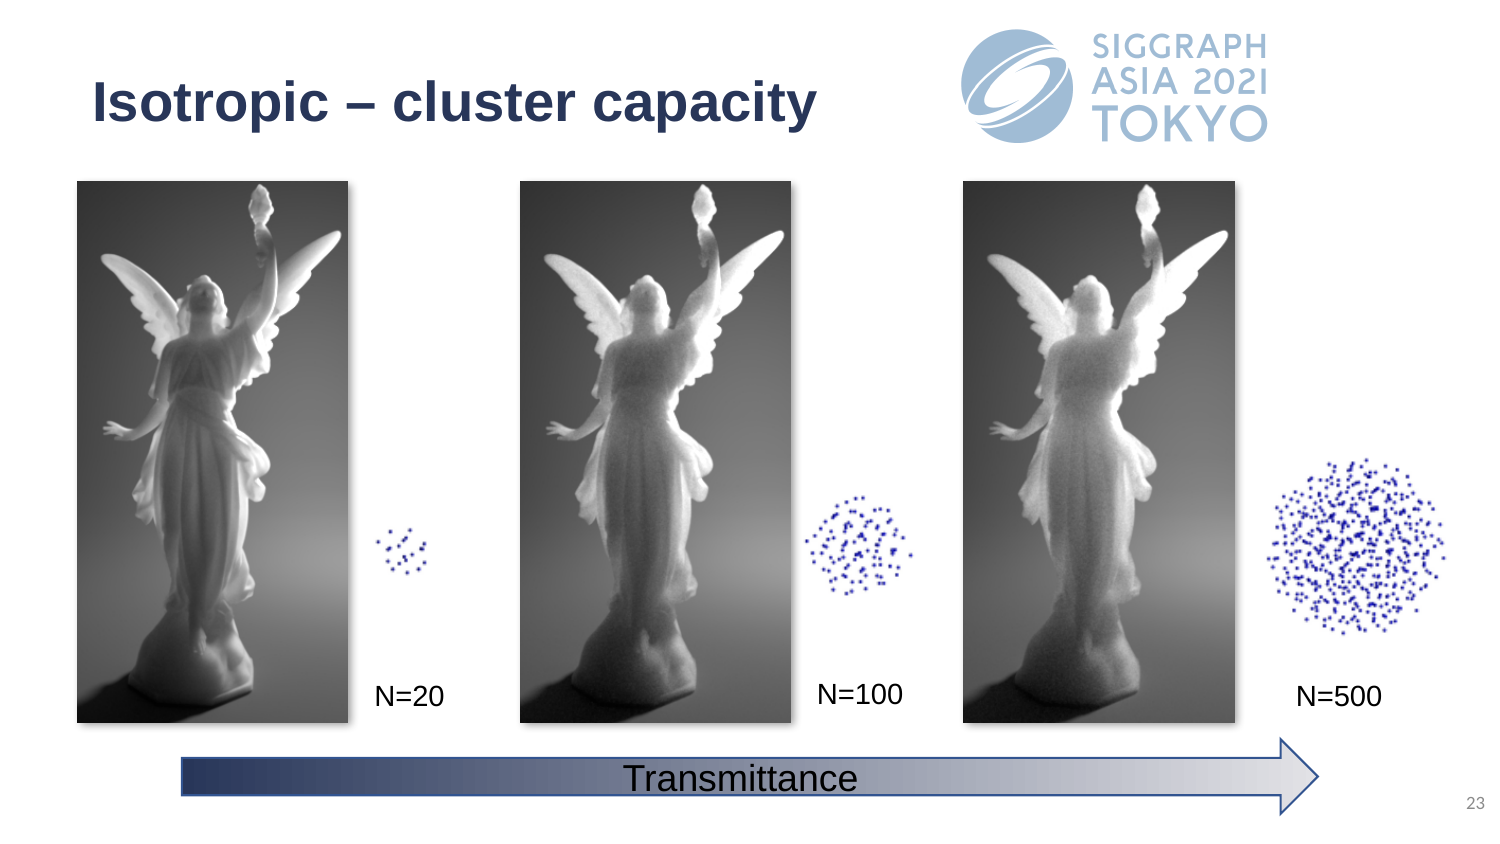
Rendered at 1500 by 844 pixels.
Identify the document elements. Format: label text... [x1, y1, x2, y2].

picture [358, 454, 455, 631]
picture [1250, 450, 1462, 646]
picture [963, 181, 1235, 724]
text_box Transmittance [180, 736, 1320, 817]
text_box N=100 [792, 668, 933, 718]
slide_number 23 [1432, 779, 1500, 825]
text_box N=500 [1267, 669, 1412, 720]
picture [520, 181, 933, 724]
title Isotropic – cluster capacity [77, 61, 1371, 146]
picture [76, 181, 348, 724]
text_box N=20 [348, 670, 482, 720]
